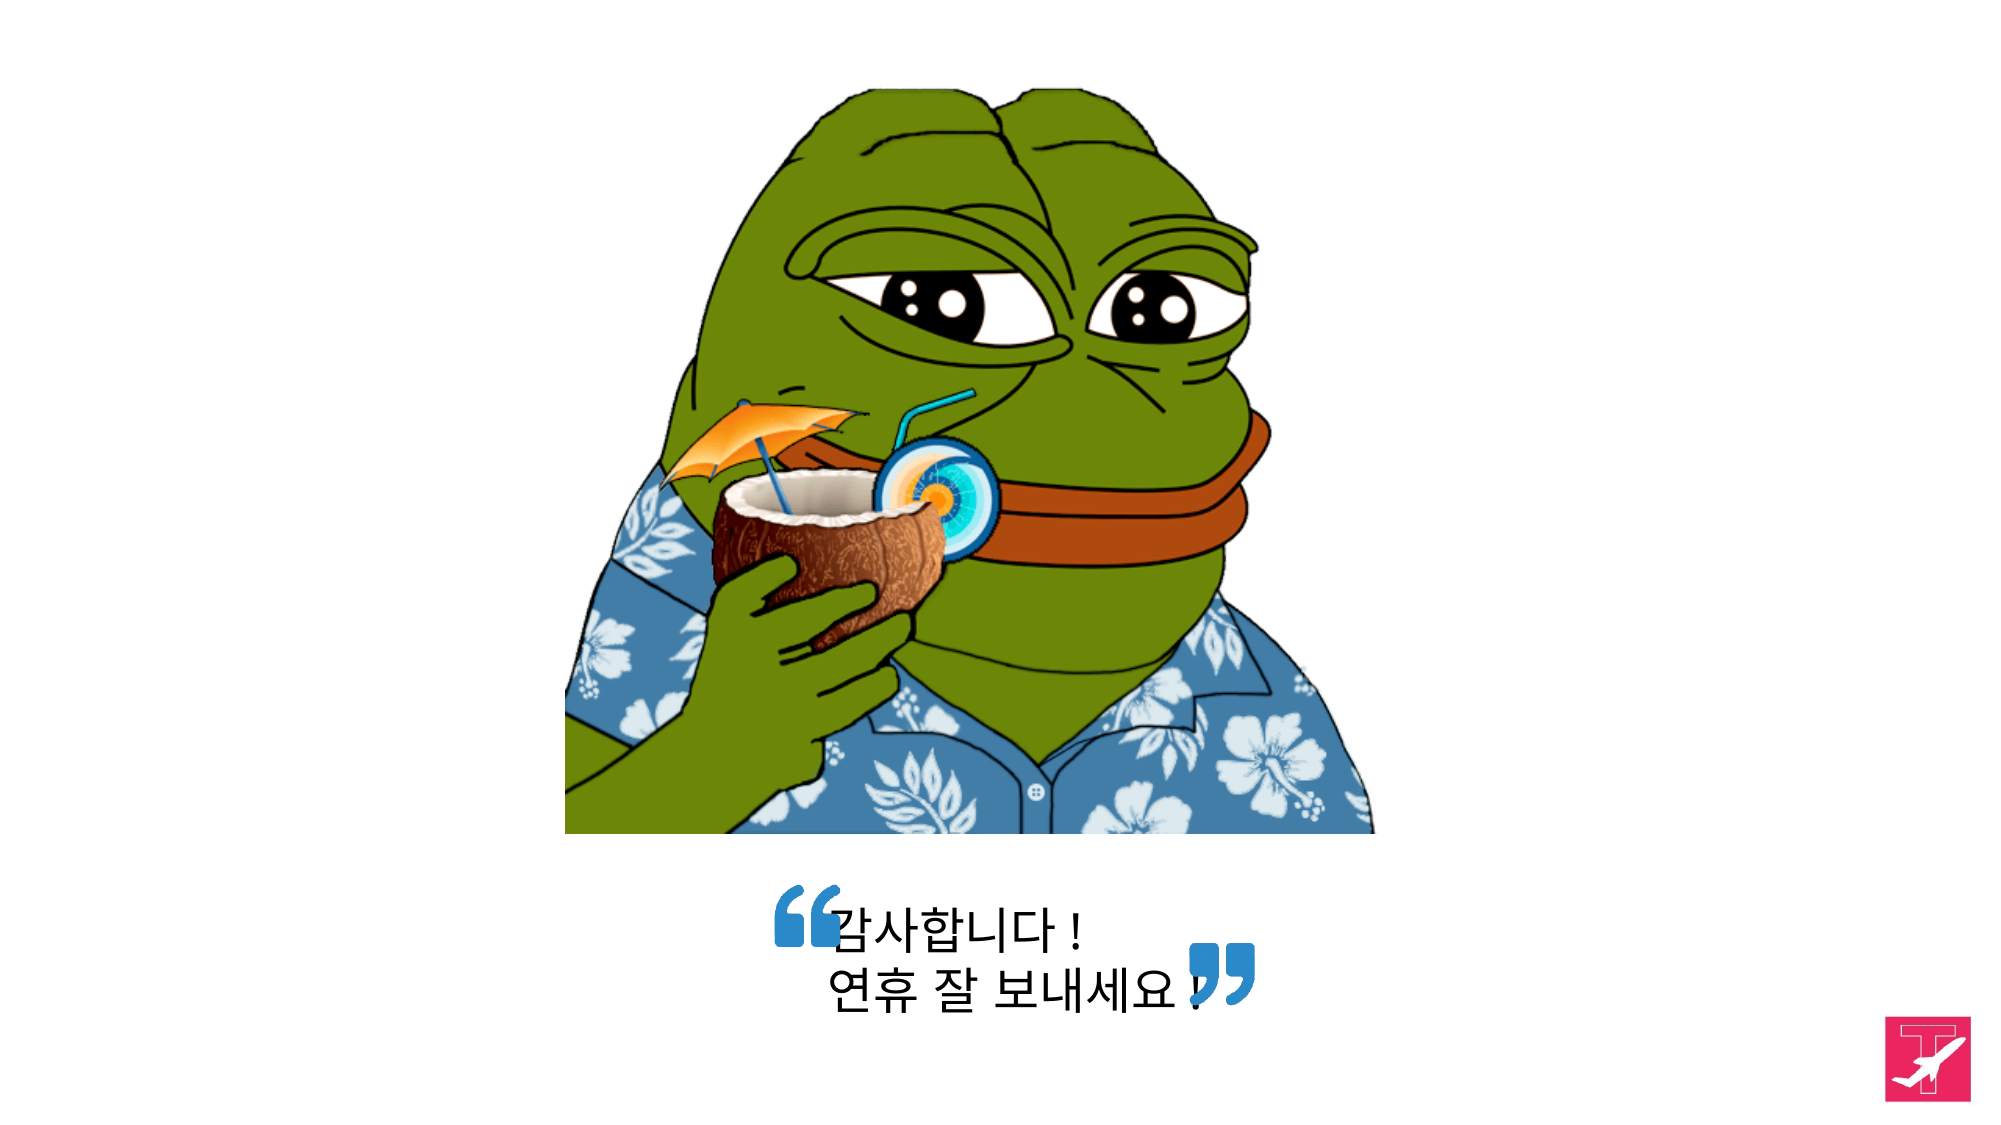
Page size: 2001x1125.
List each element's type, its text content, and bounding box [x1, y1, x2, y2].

picture [1136, 916, 1255, 1036]
picture [1879, 1012, 1978, 1109]
picture [565, 42, 1411, 834]
text_box 감사합니다! 연휴 잘 보내세요! [812, 892, 1218, 1027]
picture [773, 854, 893, 973]
